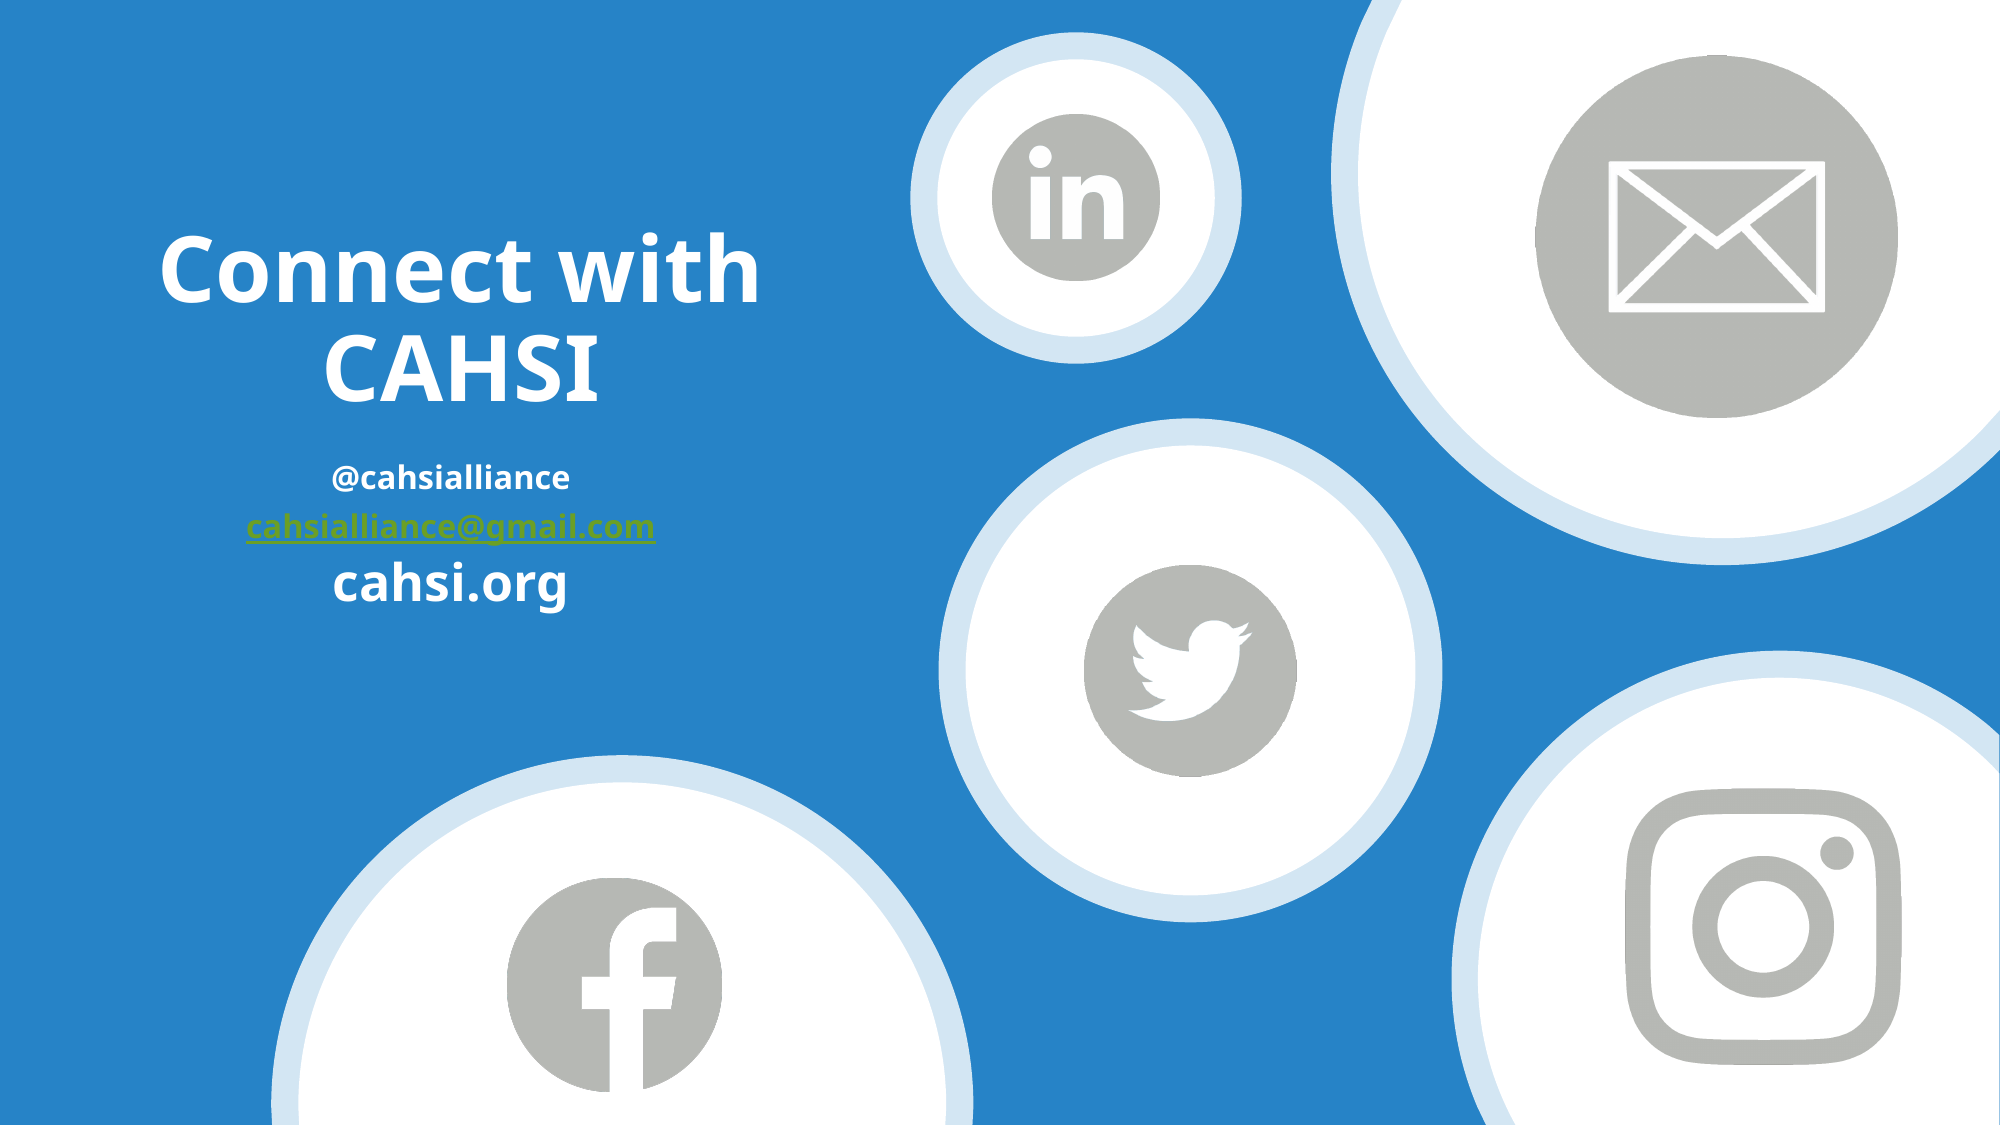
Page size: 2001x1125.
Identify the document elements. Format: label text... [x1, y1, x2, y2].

text_box [910, 32, 1242, 364]
text_box Connect with CAHSI [25, 269, 897, 375]
text_box [1331, 0, 2000, 566]
picture [992, 113, 1160, 282]
picture [1054, 534, 1326, 806]
picture [1535, 55, 1899, 419]
picture [507, 878, 722, 1093]
text_box [271, 755, 974, 1125]
text_box @cahsialliance cahsialliance@gmail.com cahsi.org [116, 454, 786, 621]
text_box [1451, 650, 2000, 1125]
picture [1619, 782, 1906, 1070]
text_box [938, 418, 1443, 923]
